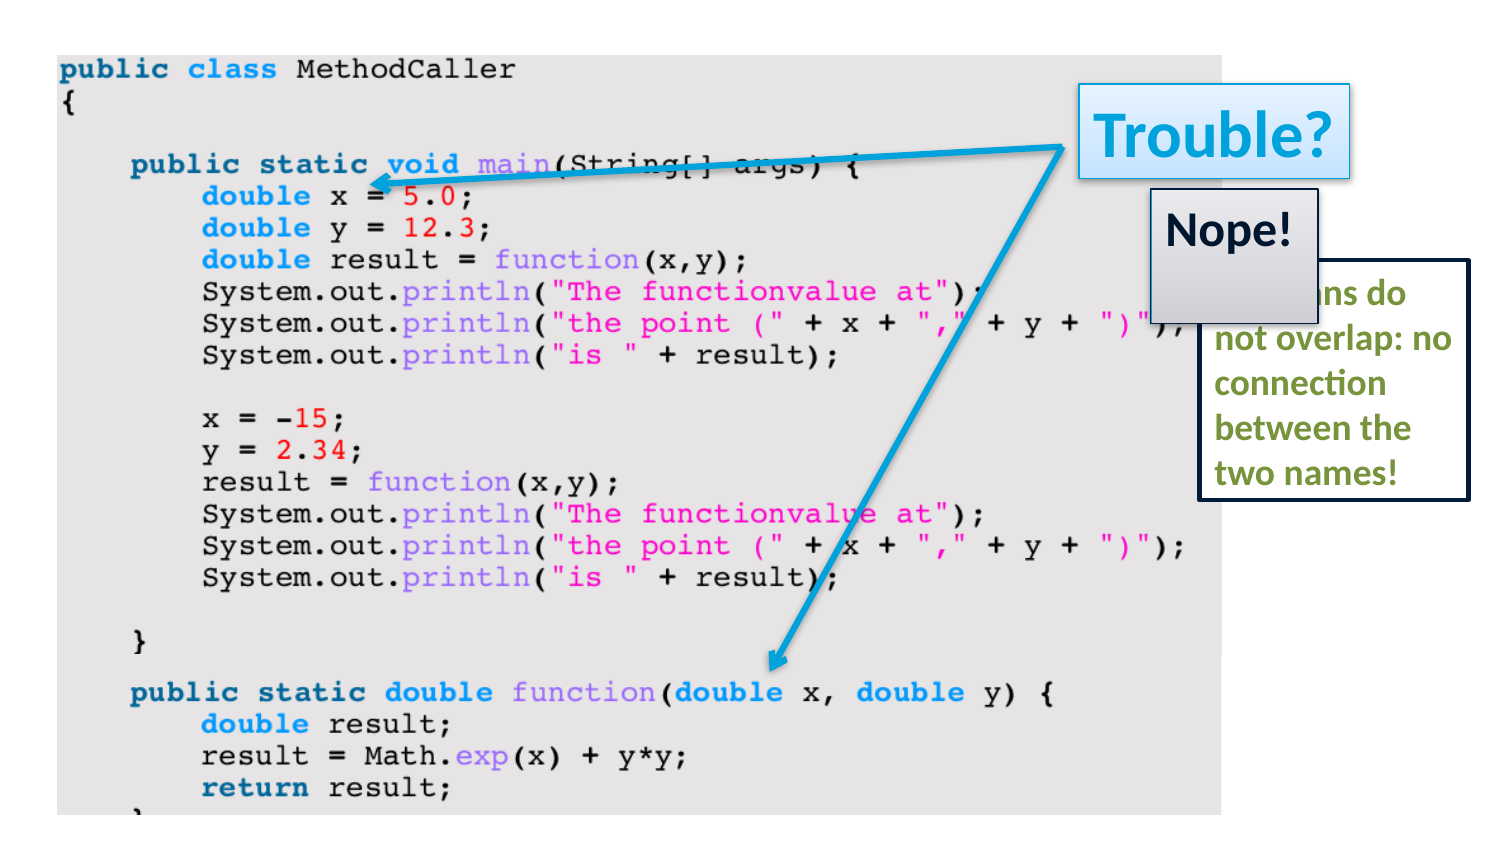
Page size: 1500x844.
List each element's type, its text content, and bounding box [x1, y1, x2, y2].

picture [56, 55, 1222, 815]
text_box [369, 83, 1352, 673]
text_box Lifespans do not overlap: no connection between the two names! [1357, 258, 1471, 502]
